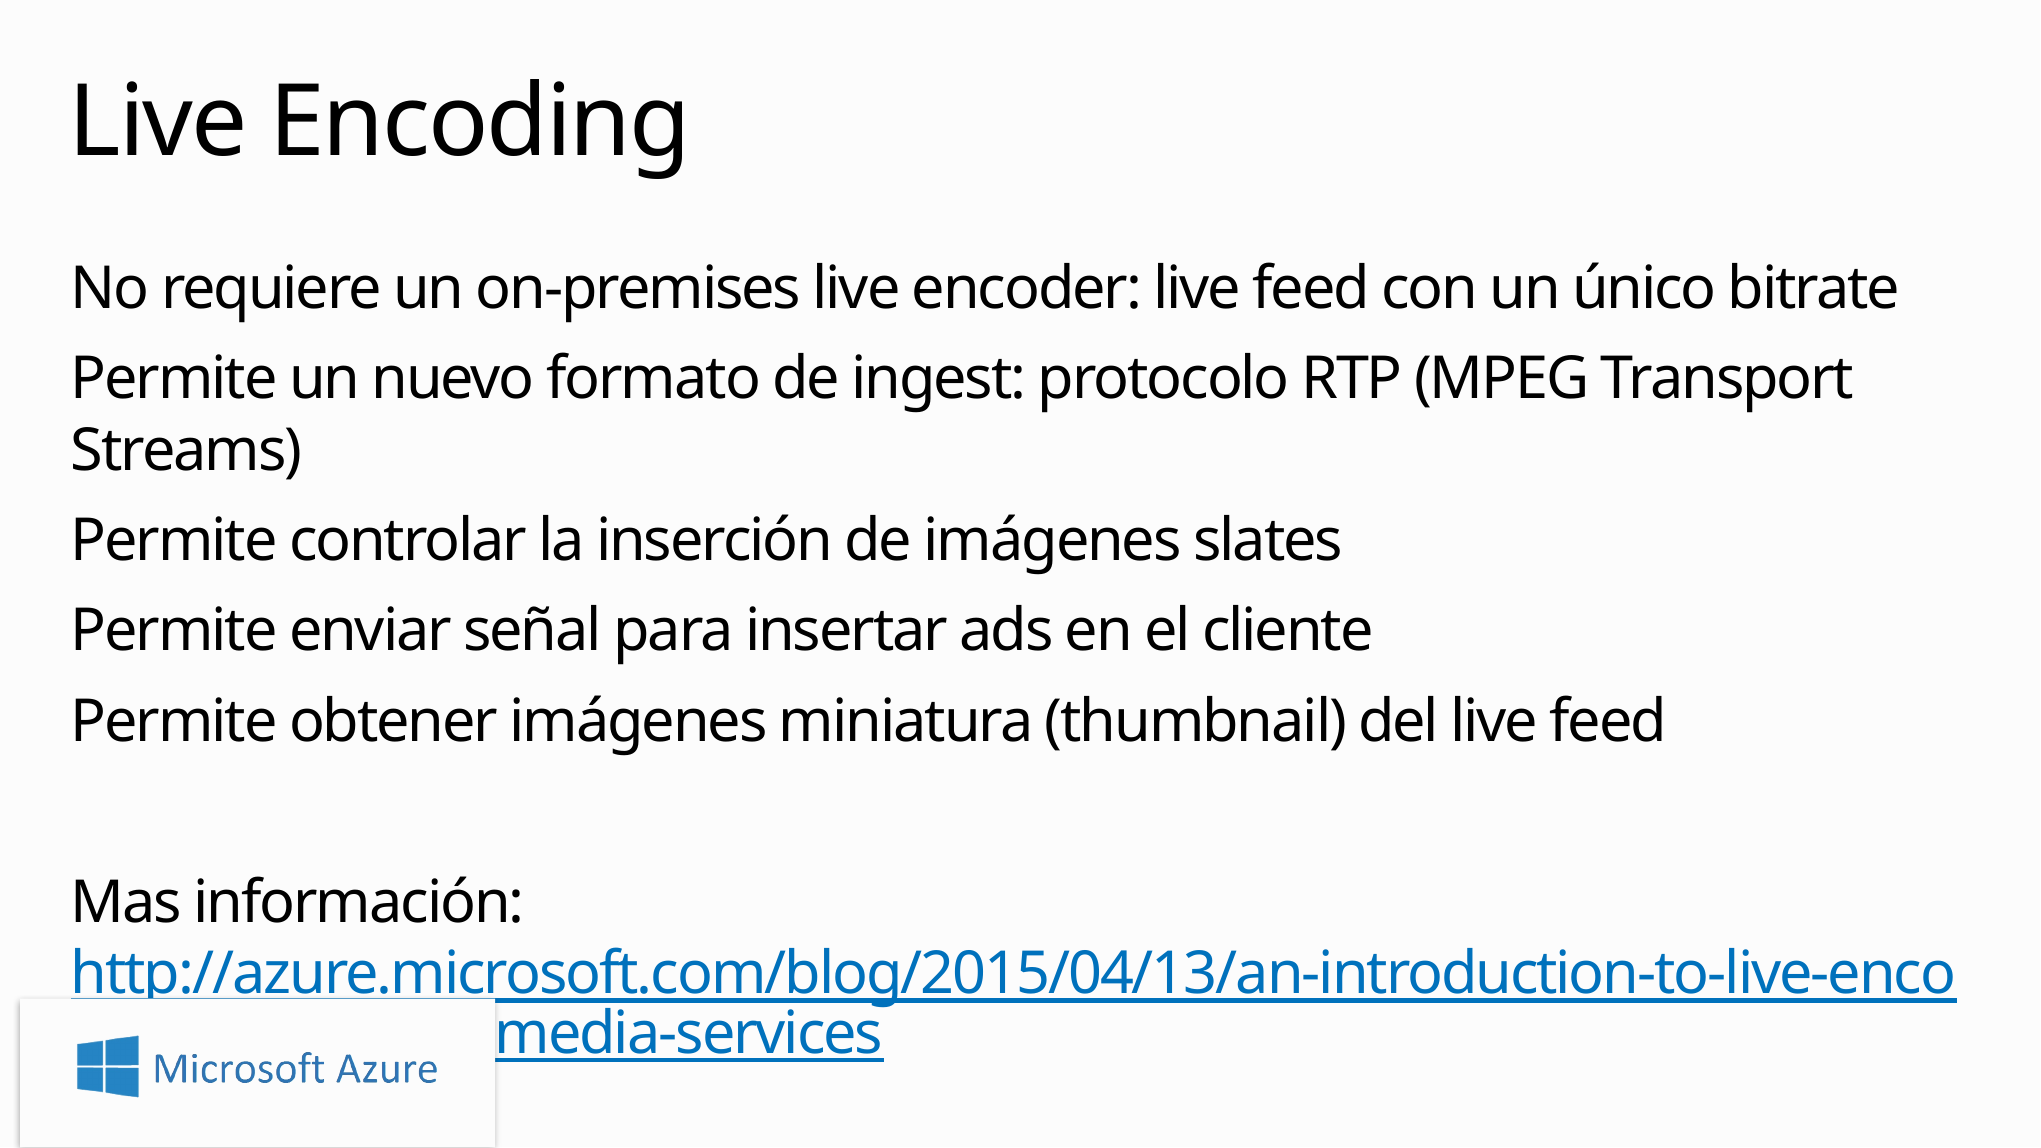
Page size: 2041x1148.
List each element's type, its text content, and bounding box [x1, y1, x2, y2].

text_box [19, 998, 496, 1148]
list No requiere un on-premises live encoder: live feed con un único bitrate Permite un nuevo formato de ingest: protocolo RTP (MPEG Transport Streams) Permite controlar la inserción de imágenes slates Permite enviar señal para insertar ads en el cliente Permite obtener imágenes miniatura (thumbnail) del live feed Mas información: http://azure.microsoft.com/blog/2015/04/13/an-introduction-to-live-encoding-with-azure-media-services/ [70, 248, 1975, 939]
title Live Encoding [68, 68, 1934, 178]
